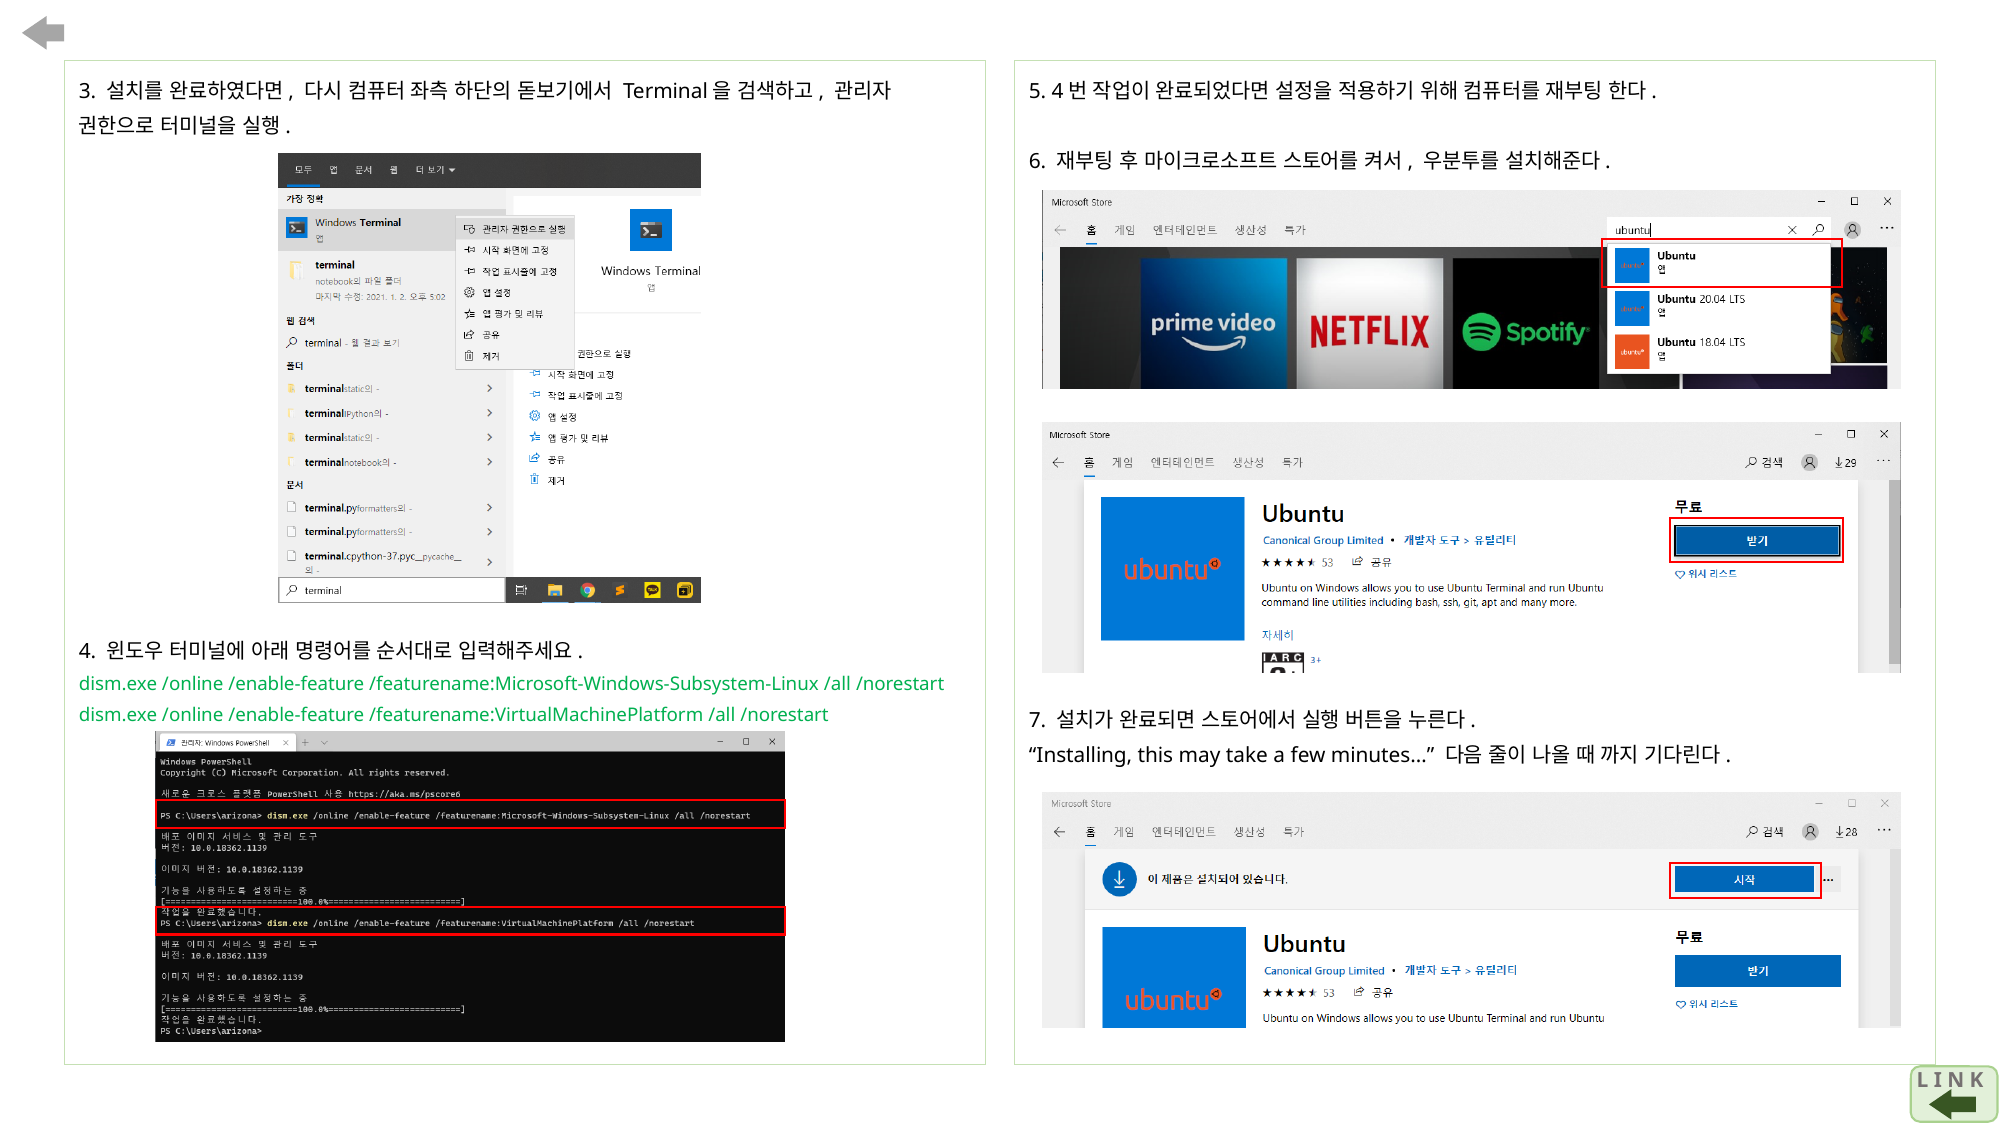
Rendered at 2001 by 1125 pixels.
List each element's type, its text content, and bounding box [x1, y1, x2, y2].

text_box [1901, 1059, 2000, 1125]
picture [1042, 422, 1901, 674]
picture [1042, 792, 1901, 1028]
text_box [20, 13, 66, 52]
picture [1042, 190, 1901, 389]
text_box 5. 4번 작업이 완료되었다면 설정을 적용하기 위해 컴퓨터를 재부팅 한다. 6. 재부팅 후 마이크로소프트 스토어를 켜서, 우분투를 설치해준다. 7. 설치가 완료되면 스토어에서 실행 버튼을 누른다. “Installing, this may take a few minutes…” 다음 줄이 나올 때 까지 기다린다. [1014, 60, 1936, 1065]
text_box 3. 설치를 완료하였다면, 다시 컴퓨터 좌측 하단의 돋보기에서 Terminal을 검색하고, 관리자 권한으로 터미널을 실행. 4. 윈도우 터미널에 아래 명령어를 순서대로 입력해주세요. dism.exe /online /enable-feature /featurename:Microsoft-Windows-Subsystem-Linux /all /norestart dism.exe /online /enable-feature /featurename:VirtualMachinePlatform /all /norestart [64, 60, 986, 1065]
picture [278, 153, 701, 603]
picture [155, 731, 785, 1042]
